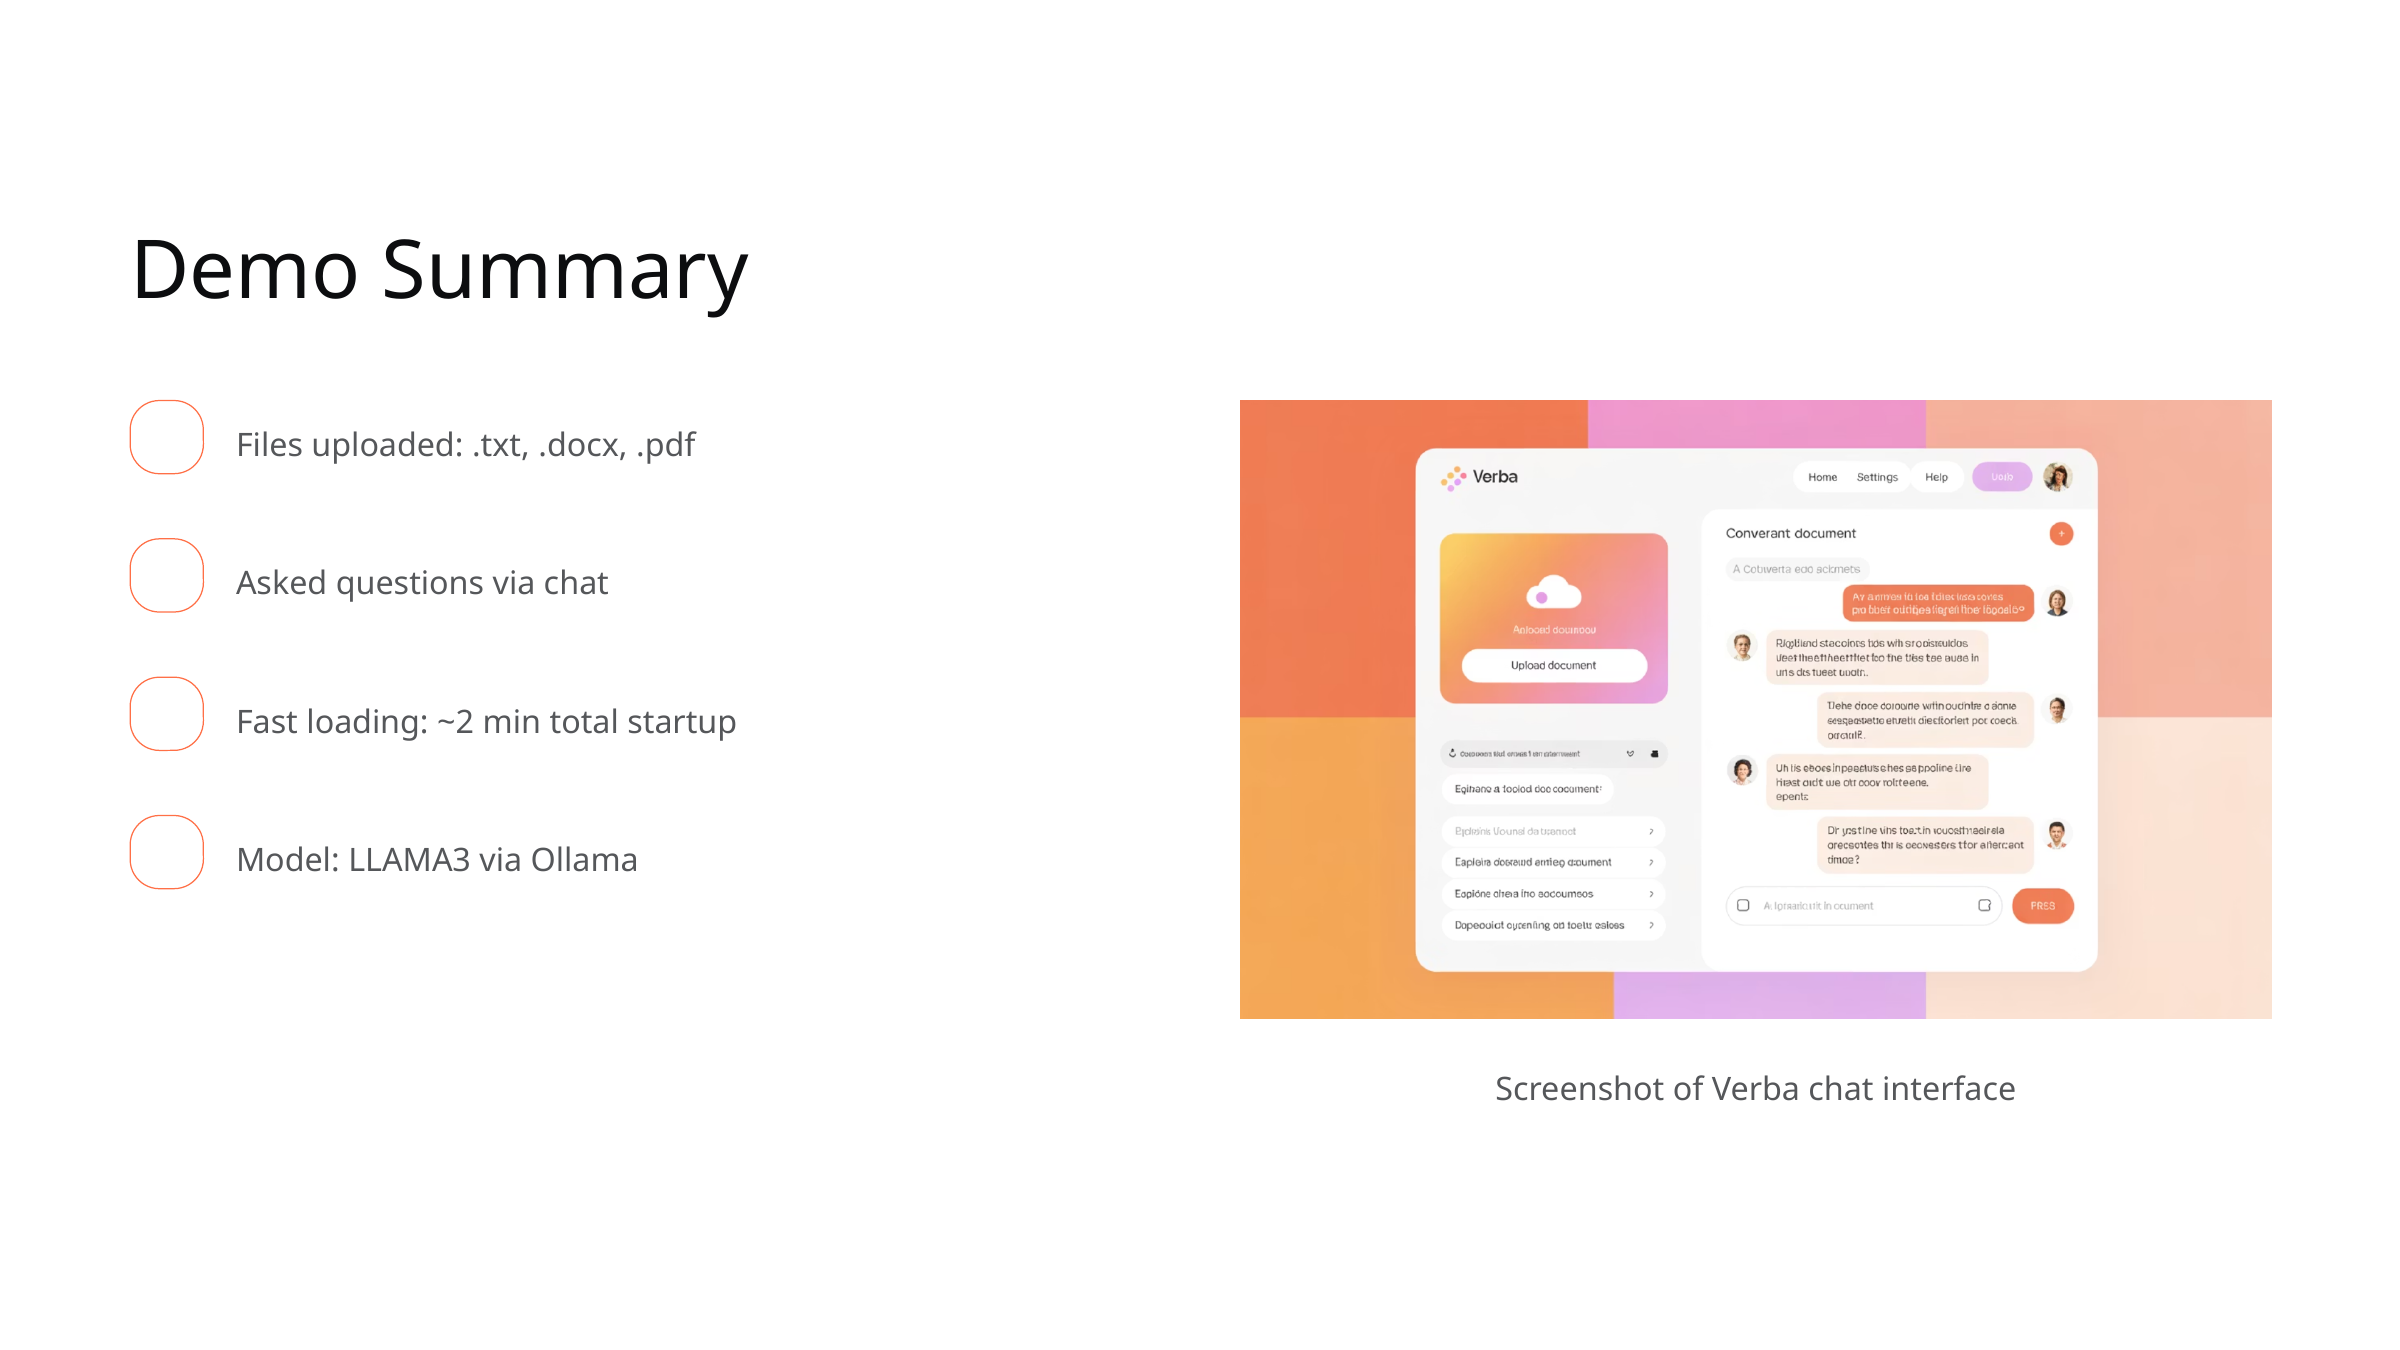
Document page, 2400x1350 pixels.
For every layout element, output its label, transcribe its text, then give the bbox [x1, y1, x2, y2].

text_box Asked questions via chat [235, 549, 1161, 602]
text_box Model: LLAMA3 via Ollama [235, 826, 1161, 879]
text_box Screenshot of Verba chat interface [1240, 1055, 2272, 1108]
text_box [130, 815, 204, 889]
text_box Demo Summary [130, 213, 945, 315]
text_box Fast loading: ~2 min total startup [235, 687, 1161, 740]
text_box [130, 677, 204, 751]
text_box Files uploaded: .txt, .docx, .pdf [235, 411, 1161, 464]
text_box [130, 400, 204, 474]
text_box [130, 538, 204, 613]
picture [1240, 400, 2272, 1019]
